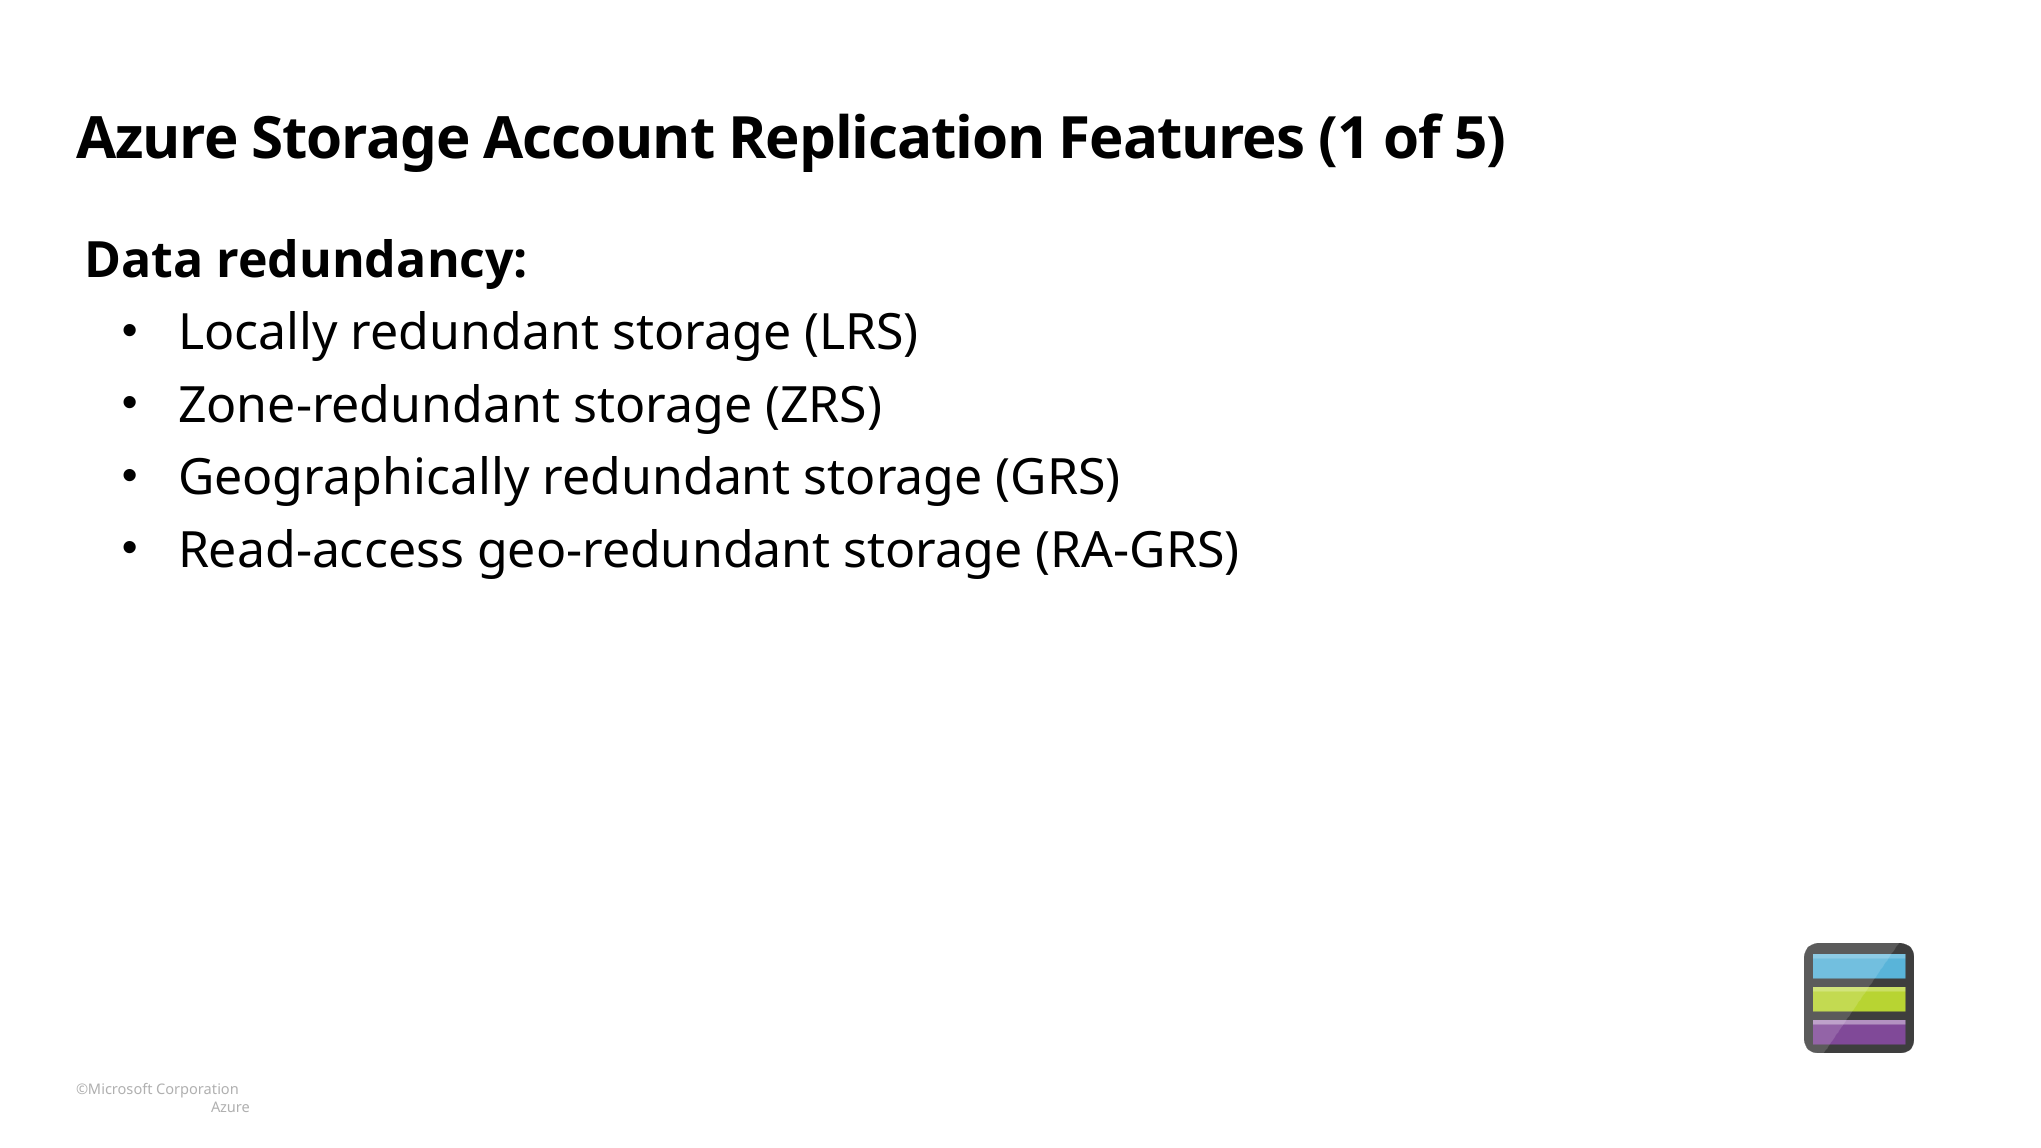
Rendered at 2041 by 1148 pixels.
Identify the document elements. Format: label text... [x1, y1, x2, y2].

picture [1804, 942, 1914, 1053]
title Azure Storage Account Replication Features (1 of 5) [76, 103, 1969, 172]
list Data redundancy: Locally redundant storage (LRS) Zone-redundant storage (ZRS) Geographically redundant storage (GRS) Read-access geo-redundant storage (RA-GRS) [84, 237, 1655, 770]
